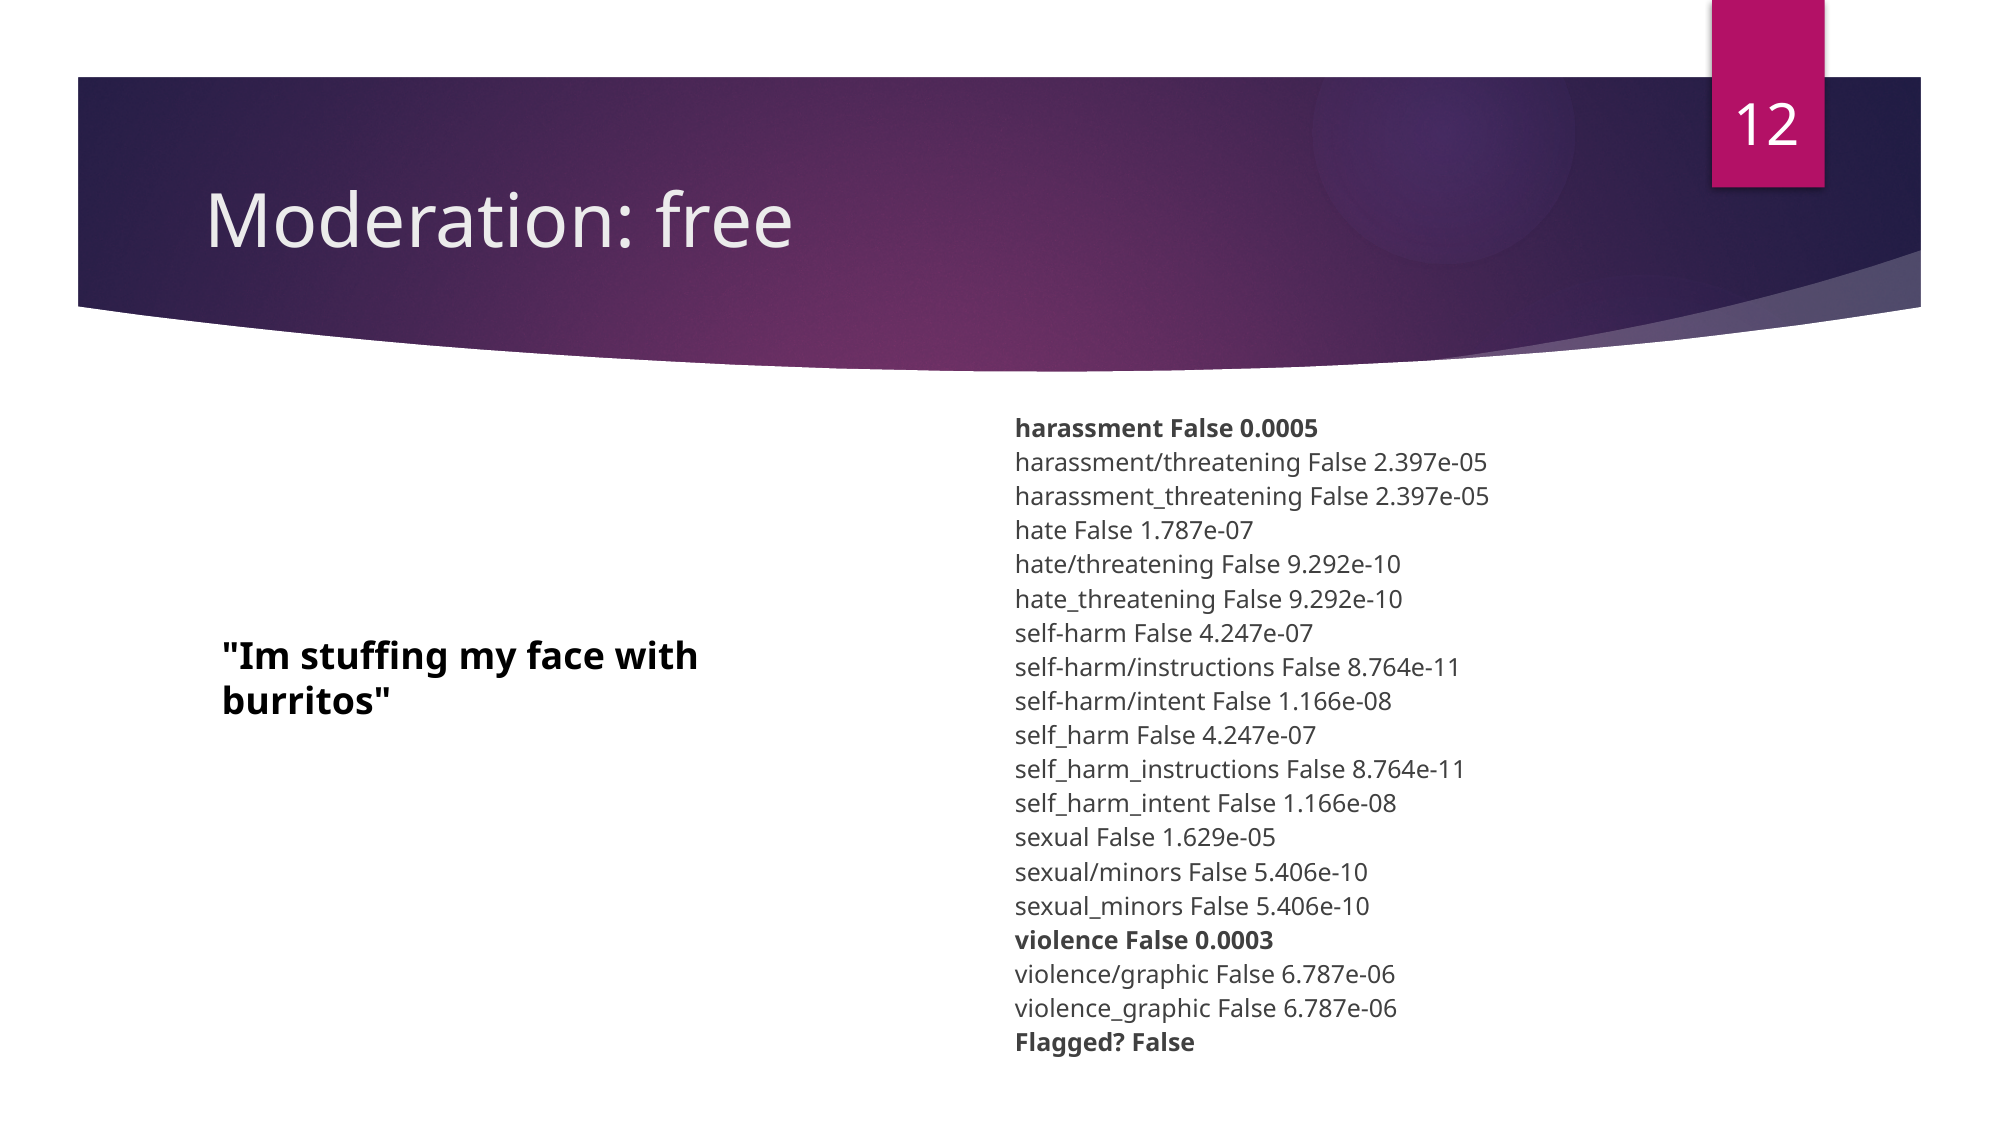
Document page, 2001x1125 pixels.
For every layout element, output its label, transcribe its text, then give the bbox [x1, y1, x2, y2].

slide_number 12 [1698, 48, 1836, 175]
list harassment False 0.0005 harassment/threatening False 2.397e-05 harassment_threatening False 2.397e-05 hate False 1.787e-07 hate/threatening False 9.292e-10 hate_threatening False 9.292e-10 self-harm False 4.247e-07 self-harm/instructions False 8.764e-11 self-harm/intent False 1.166e-08 self_harm False 4.247e-07 self_harm_instructions False 8.764e-11 self_harm_intent False 1.166e-08 sexual False 1.629e-05 sexual/minors False 5.406e-10 sexual_minors False 5.406e-10 violence False 0.0003 violence/graphic False 6.787e-06 violence_graphic False 6.787e-06 Flagged? False [999, 404, 1685, 966]
text_box "Im stuffing my face with burritos" [206, 624, 864, 775]
title Moderation: free [189, 159, 1627, 276]
